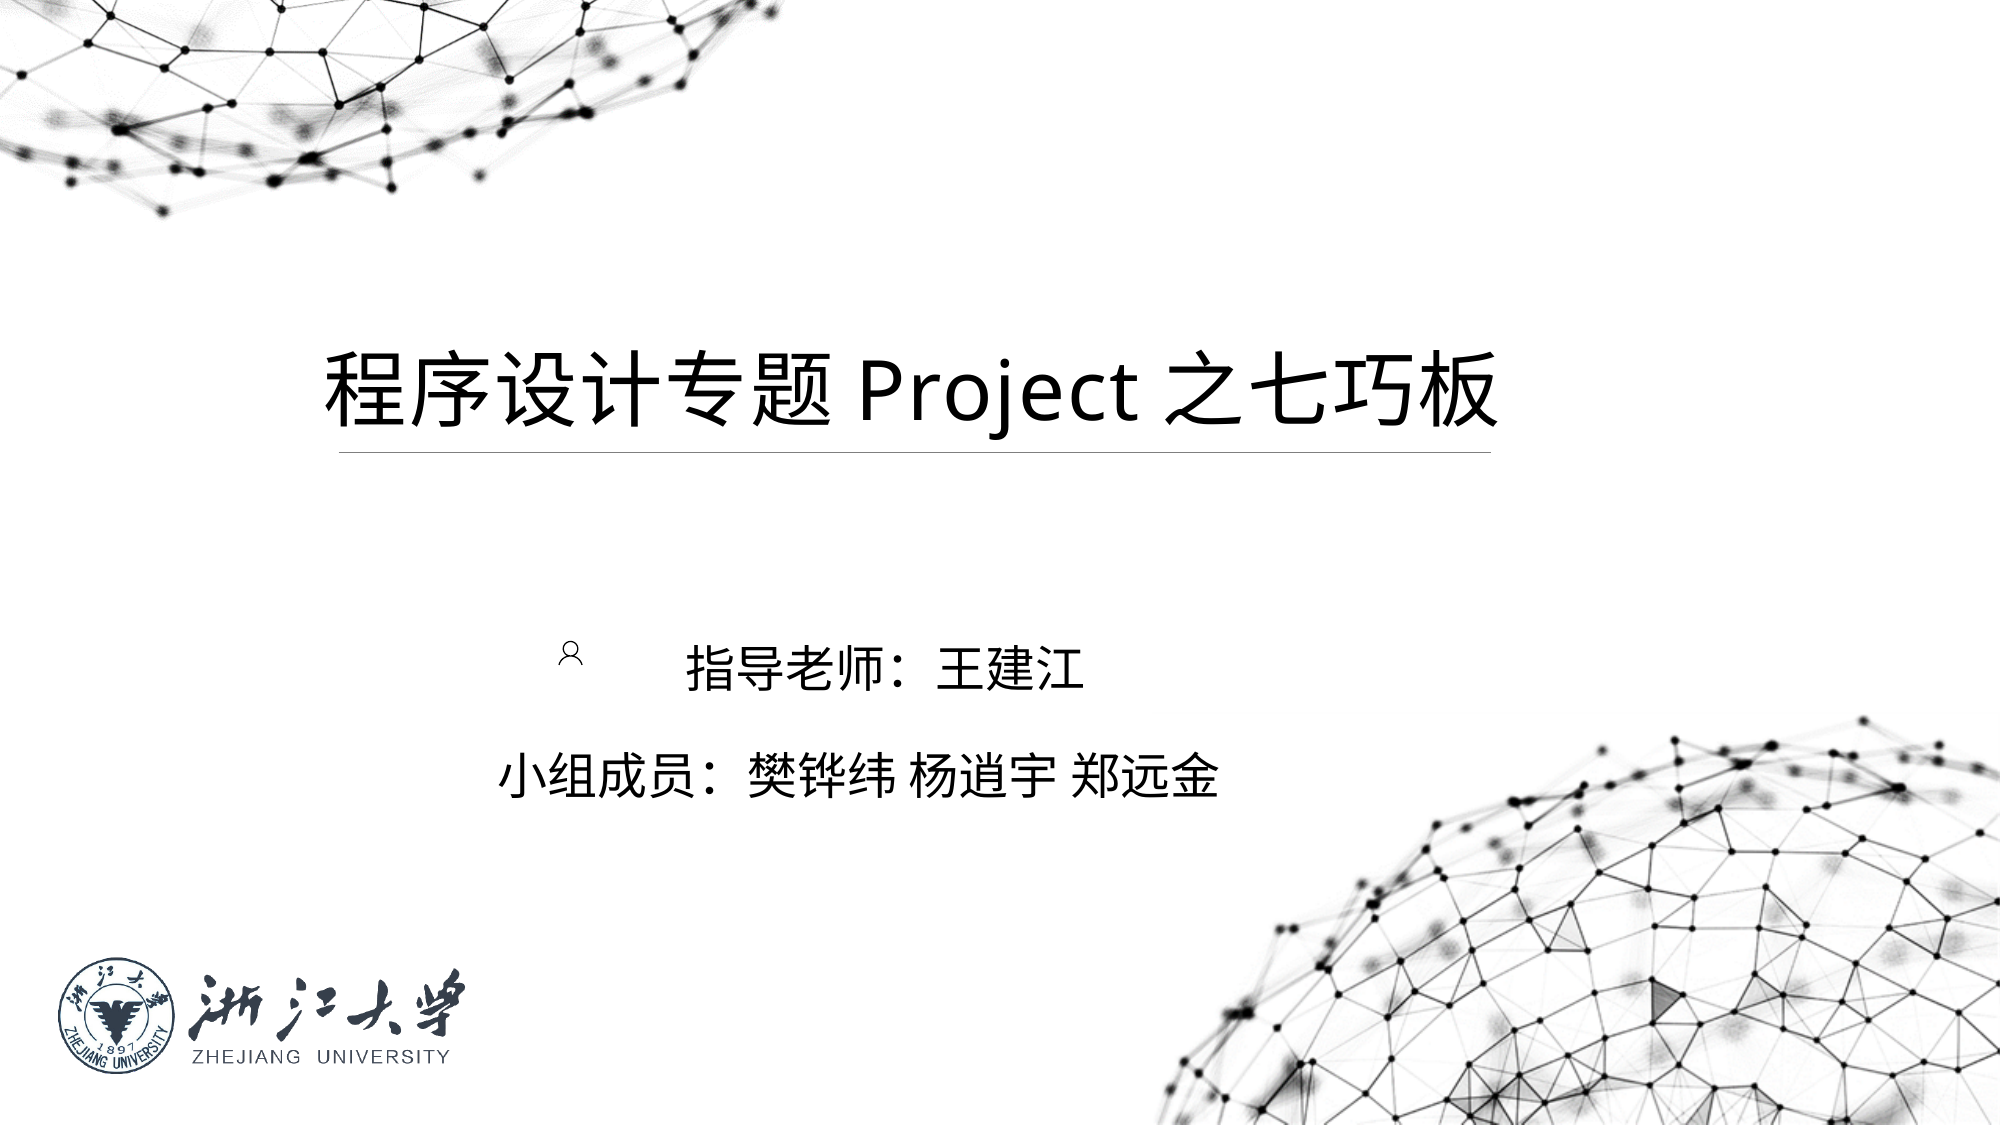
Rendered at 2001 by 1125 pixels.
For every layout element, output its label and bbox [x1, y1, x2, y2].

text_box [0, 0, 2000, 1125]
picture [36, 930, 482, 1093]
